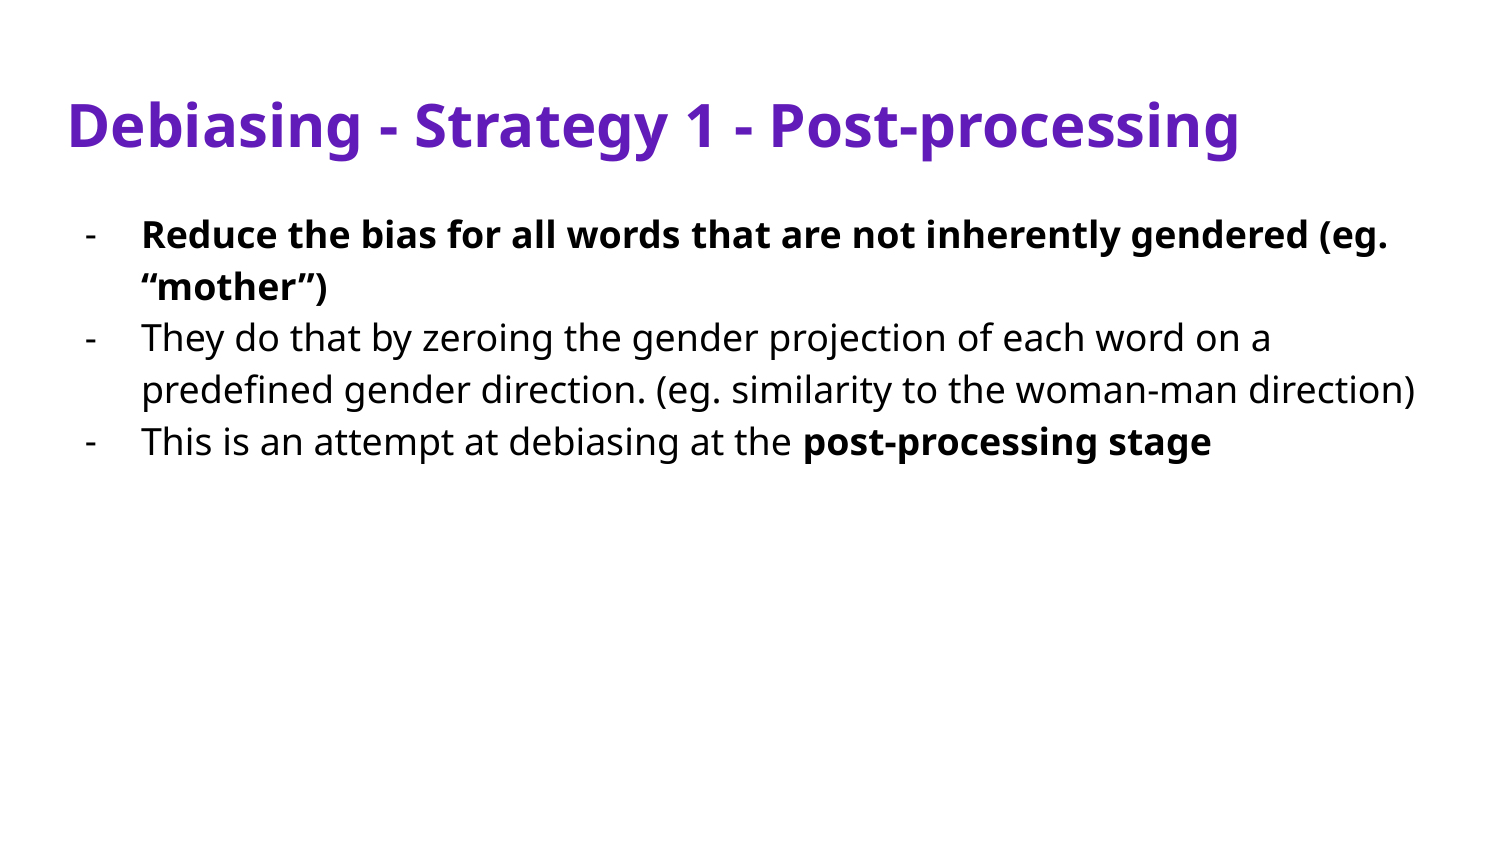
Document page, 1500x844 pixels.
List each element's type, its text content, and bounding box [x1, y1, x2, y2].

list Reduce the bias for all words that are not inherently gendered (eg. “mother”) They do that by zeroing the gender projection of each word on a predefined gender direction. (eg. similarity to the woman-man direction) This is an attempt at debiasing at the post-processing stage [51, 189, 1449, 750]
title Debiasing - Strategy 1 - Post-processing [51, 72, 1449, 176]
